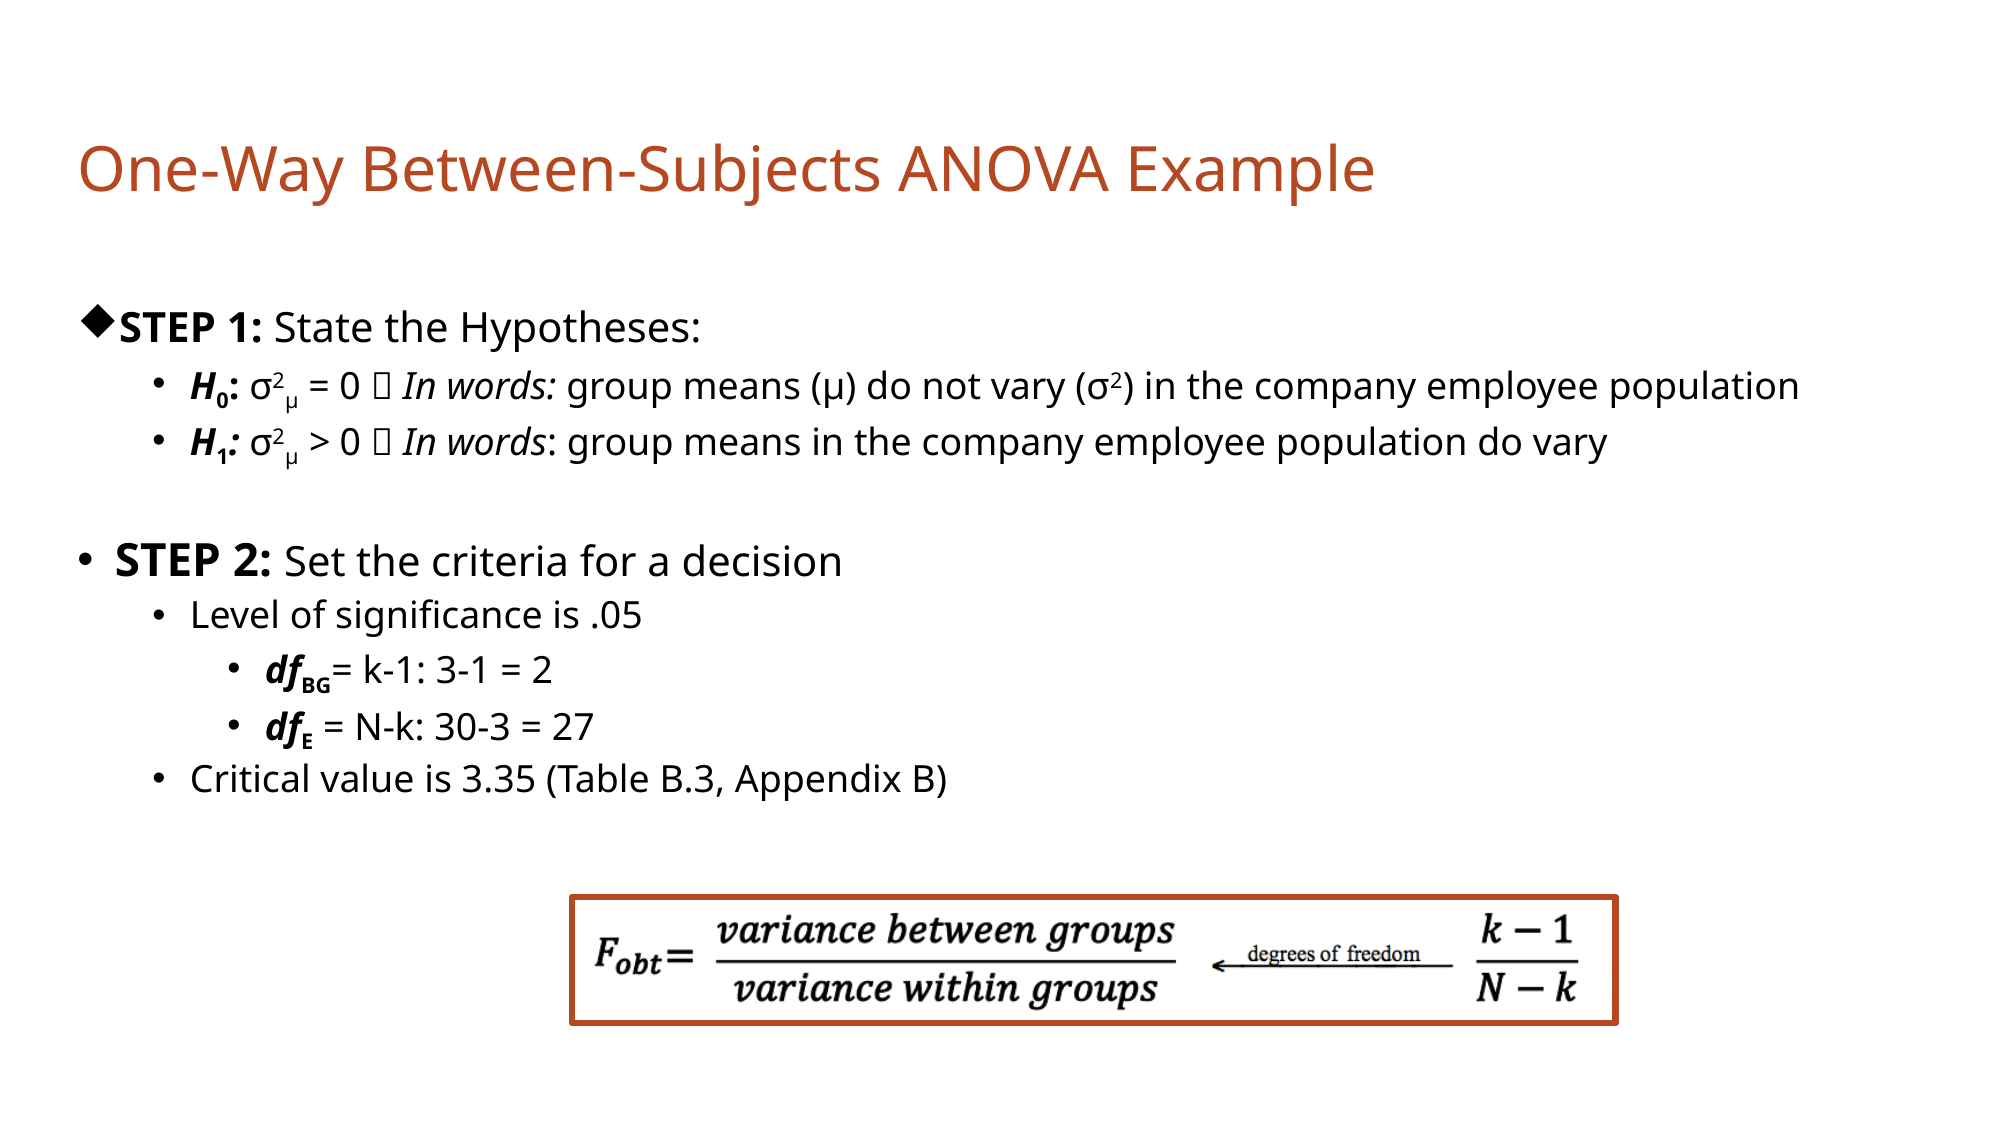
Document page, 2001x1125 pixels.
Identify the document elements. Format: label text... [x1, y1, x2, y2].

picture [574, 899, 1613, 1021]
list STEP 1: State the Hypotheses: H0: σ2μ = 0  In words: group means (μ) do not vary (σ2) in the company employee population H1: σ2μ > 0  In words: group means in the company employee population do vary STEP 2: Set the criteria for a decision Level of significance is .05 dfBG= k-1: 3-1 = 2 dfE = N-k: 30-3 = 27 Critical value is 3.35 (Table B.3, Appendix B) [62, 299, 1938, 1014]
title One-Way Between-Subjects ANOVA Example [62, 62, 1938, 280]
